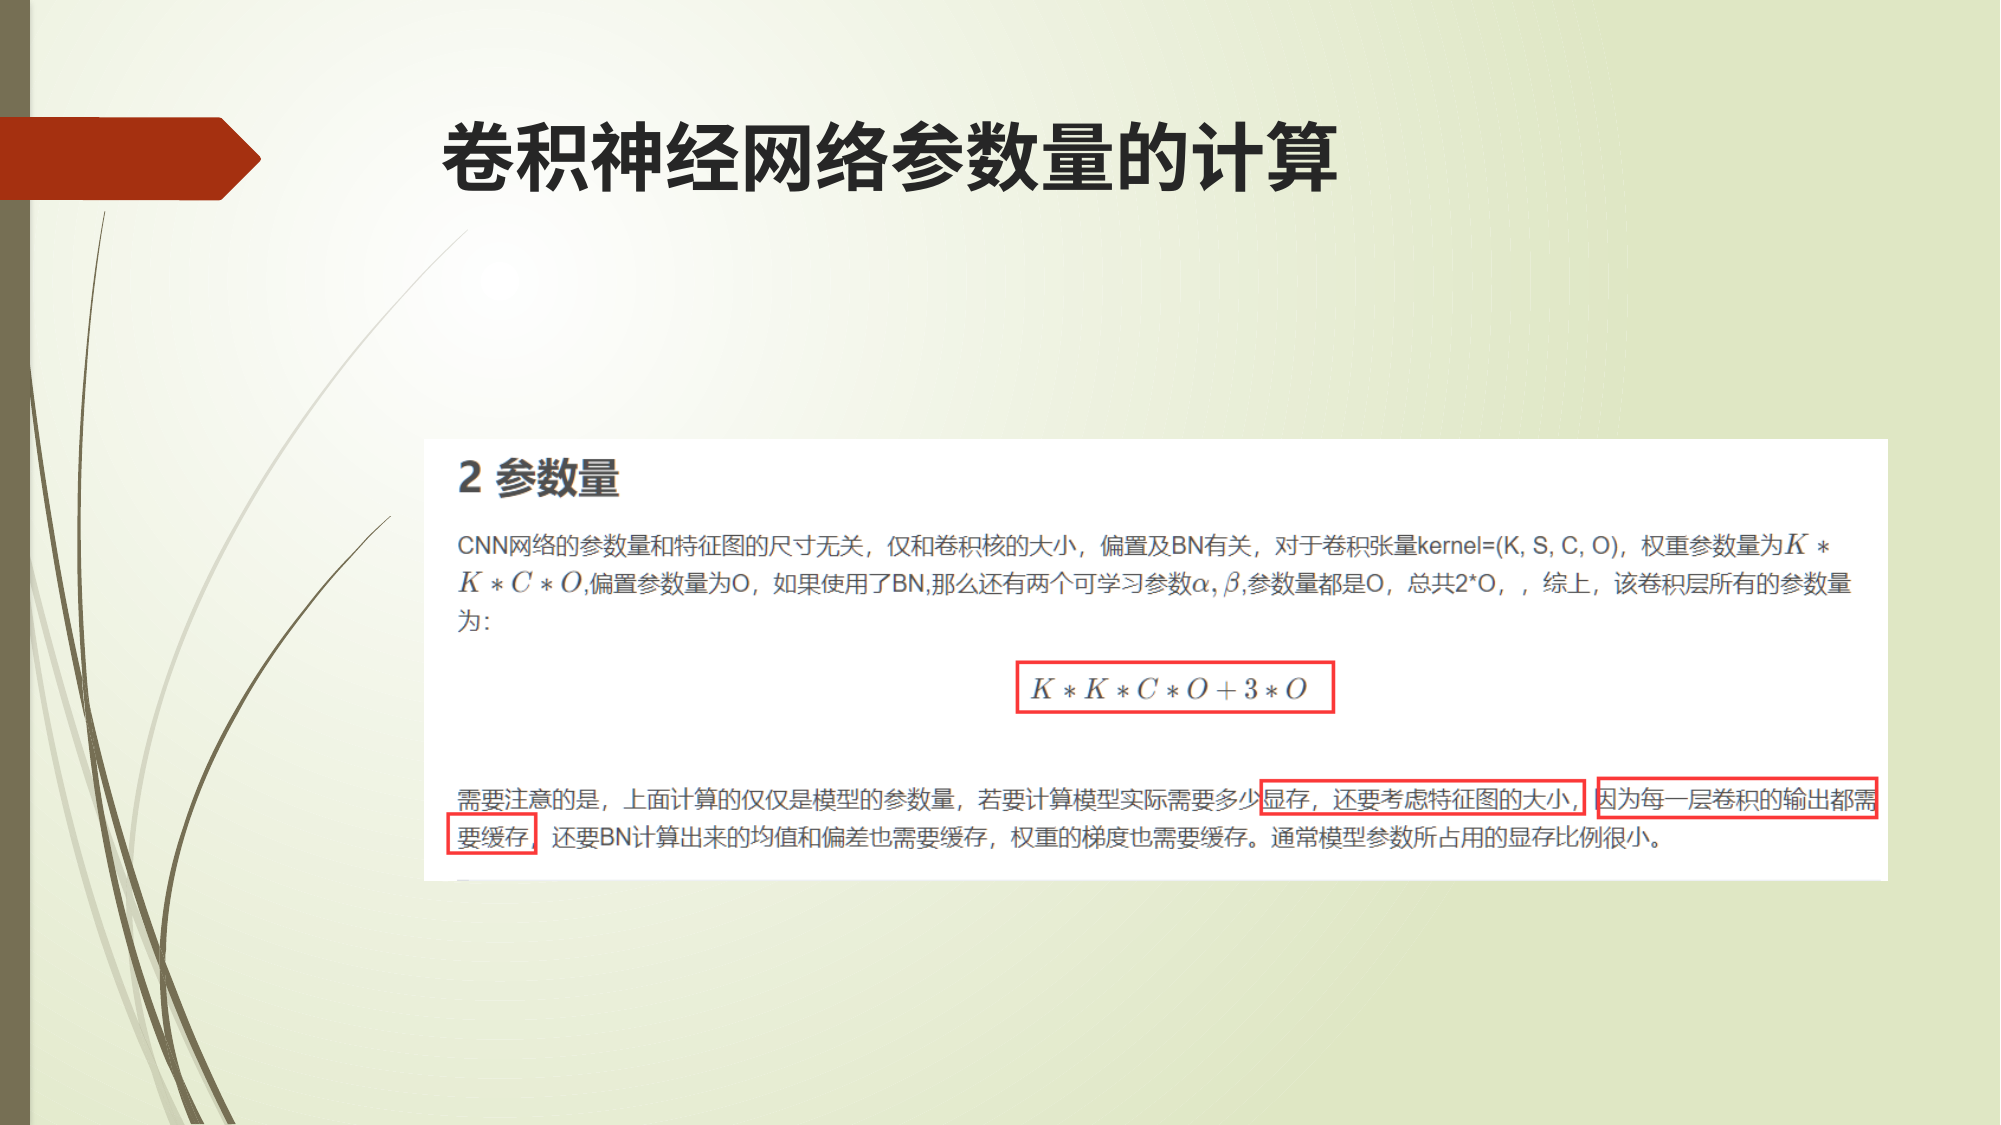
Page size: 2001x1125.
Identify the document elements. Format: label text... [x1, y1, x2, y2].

title 卷积神经网络参数量的计算 [425, 102, 1888, 313]
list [424, 439, 1888, 881]
